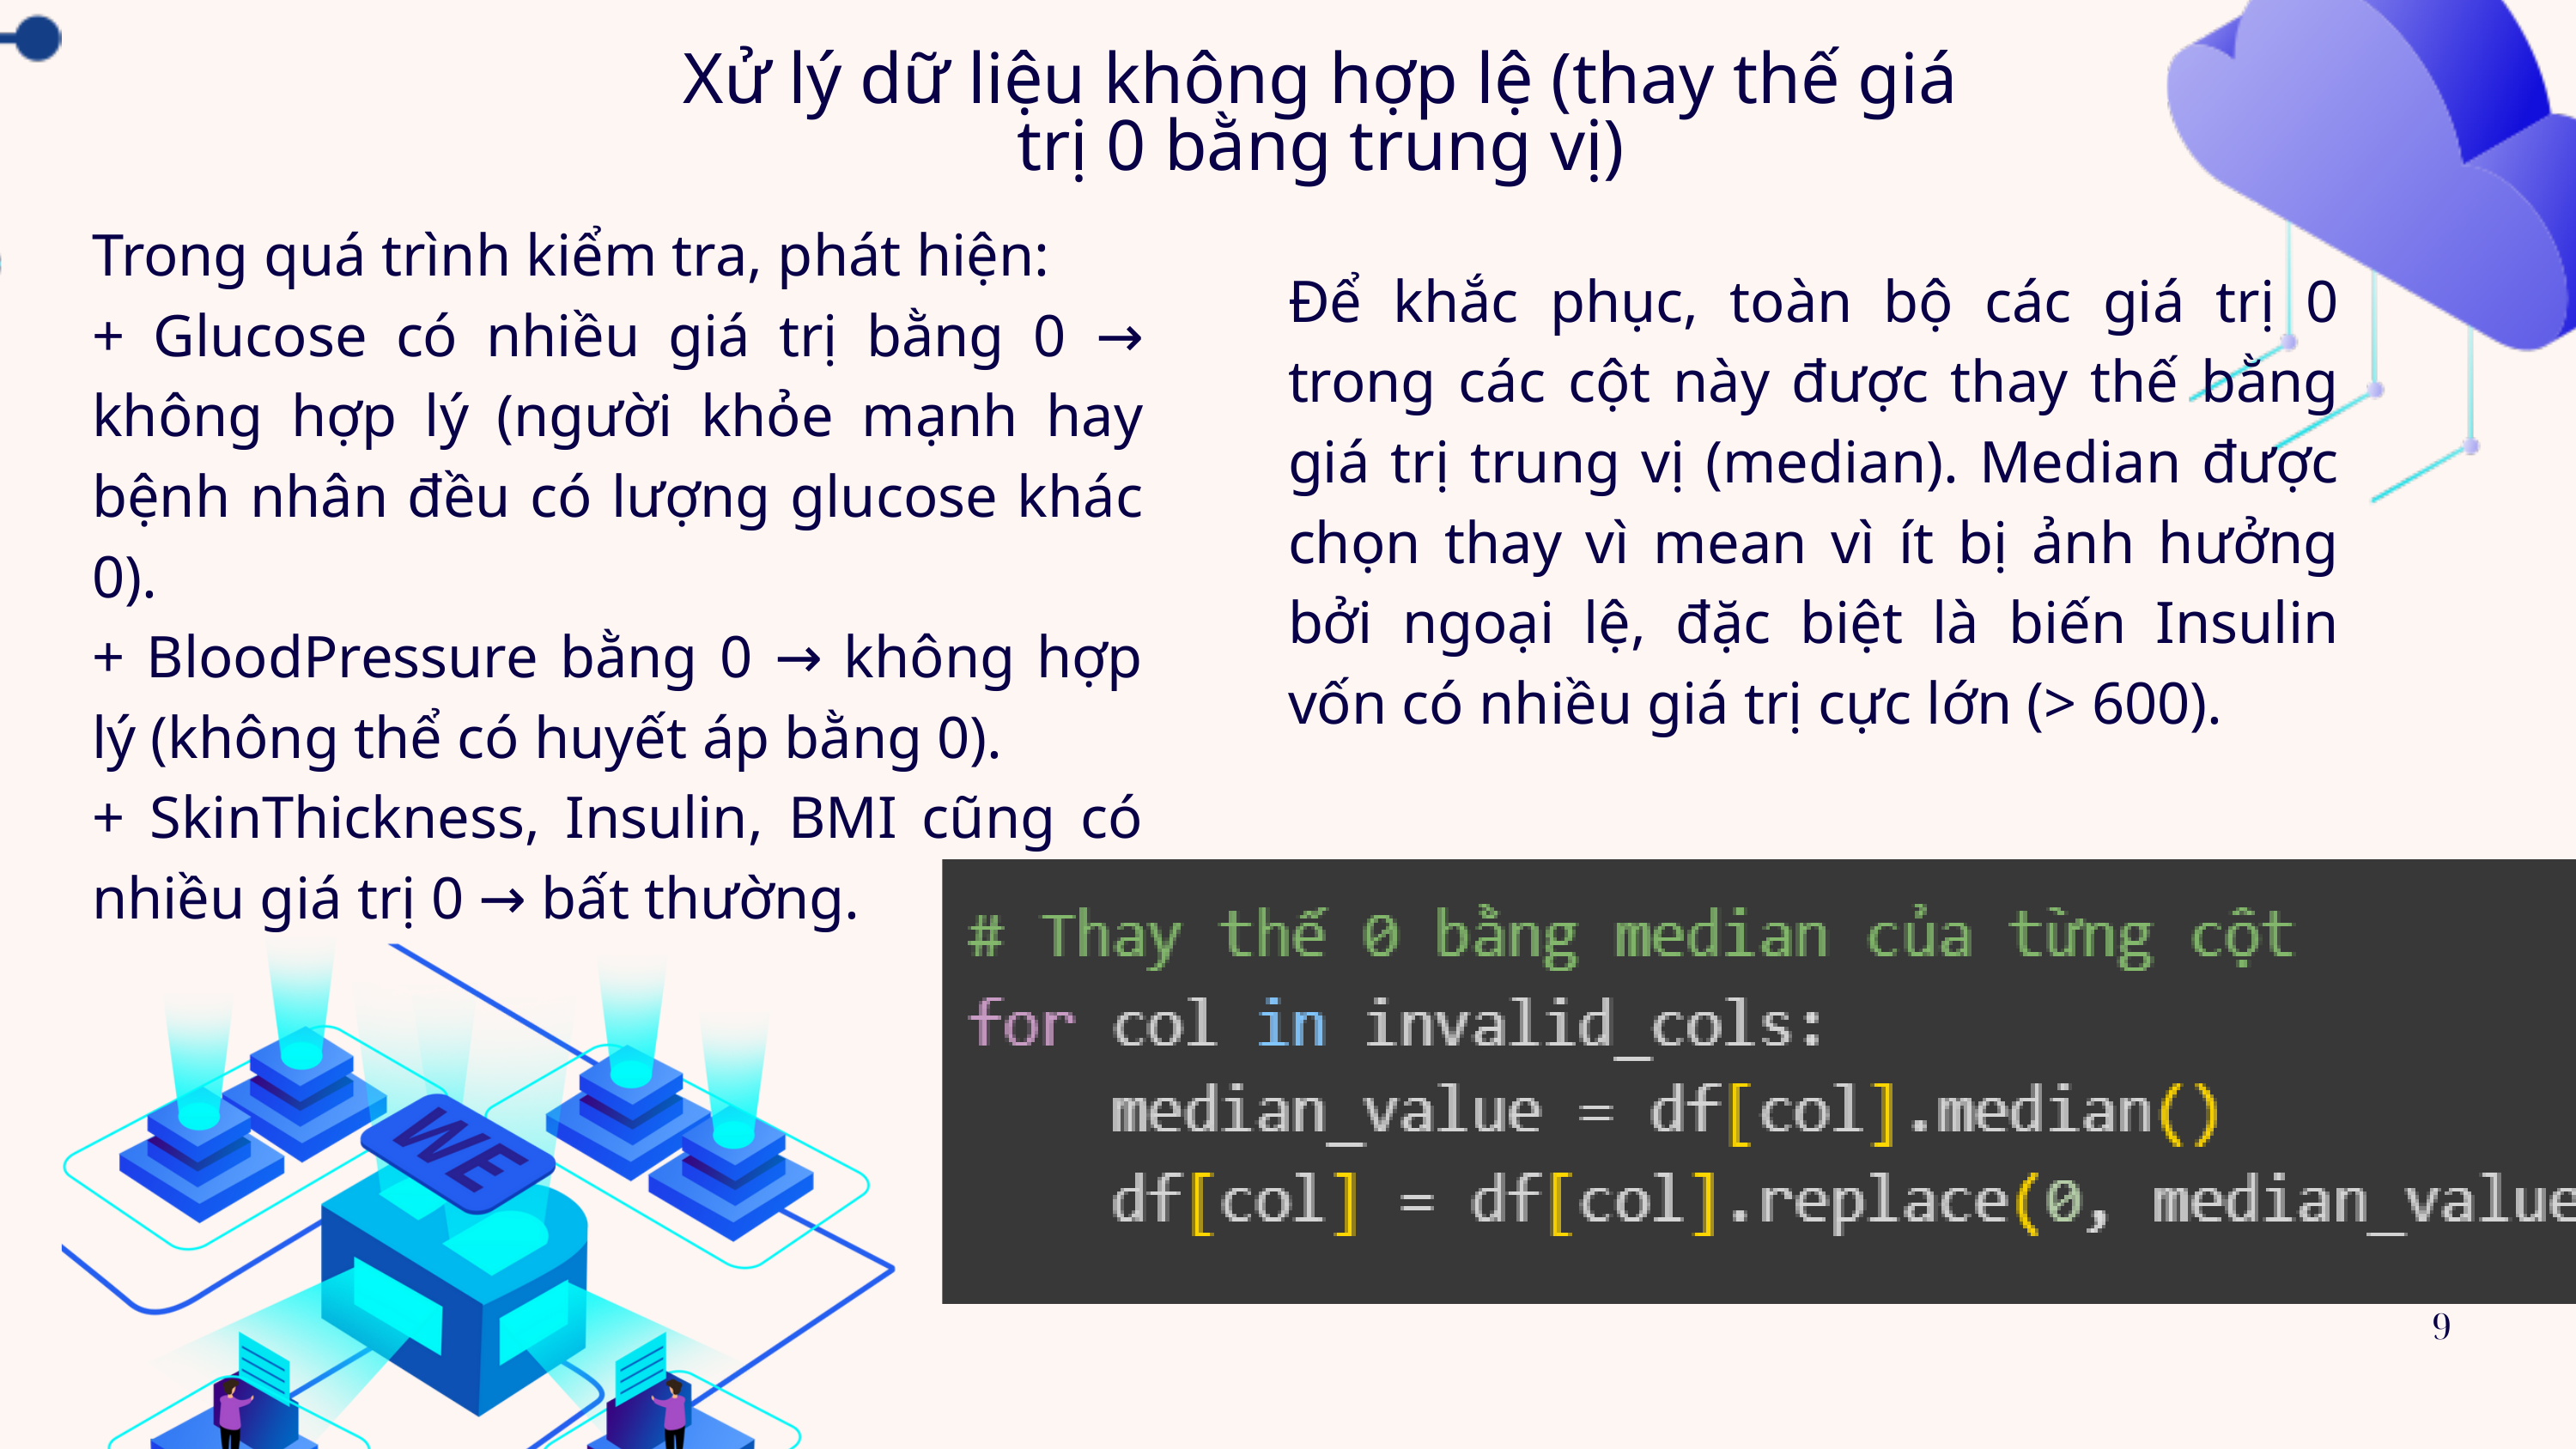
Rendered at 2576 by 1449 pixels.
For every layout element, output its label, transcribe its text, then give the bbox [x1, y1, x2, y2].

text_box [2166, 0, 2576, 506]
text_box [61, 937, 896, 1449]
text_box Trong quá trình kiểm tra, phát hiện: + Glucose có nhiều giá trị bằng 0 → không hợp lý (người khỏe mạnh hay bệnh nhân đều có lượng glucose khác 0). + BloodPressure bằng 0 → không hợp lý (không thể có huyết áp bằng 0). + SkinThickness, Insulin, BMI cũng có nhiều giá trị 0 → bất thường. [92, 207, 1145, 1011]
text_box [942, 859, 2576, 1304]
text_box Xử lý dữ liệu không hợp lệ (thay thế giá trị 0 bằng trung vị) [643, 49, 1998, 185]
text_box Để khắc phục, toàn bộ các giá trị 0 trong các cột này được thay thế bằng giá trị trung vị (median). Median được chọn thay vì mean vì ít bị ảnh hưởng bởi ngoại lệ, đặc biệt là biến Insulin vốn có nhiều giá trị cực lớn (> 600). [1288, 253, 2340, 736]
text_box [0, 0, 62, 338]
text_box 9 [2431, 1296, 2452, 1348]
